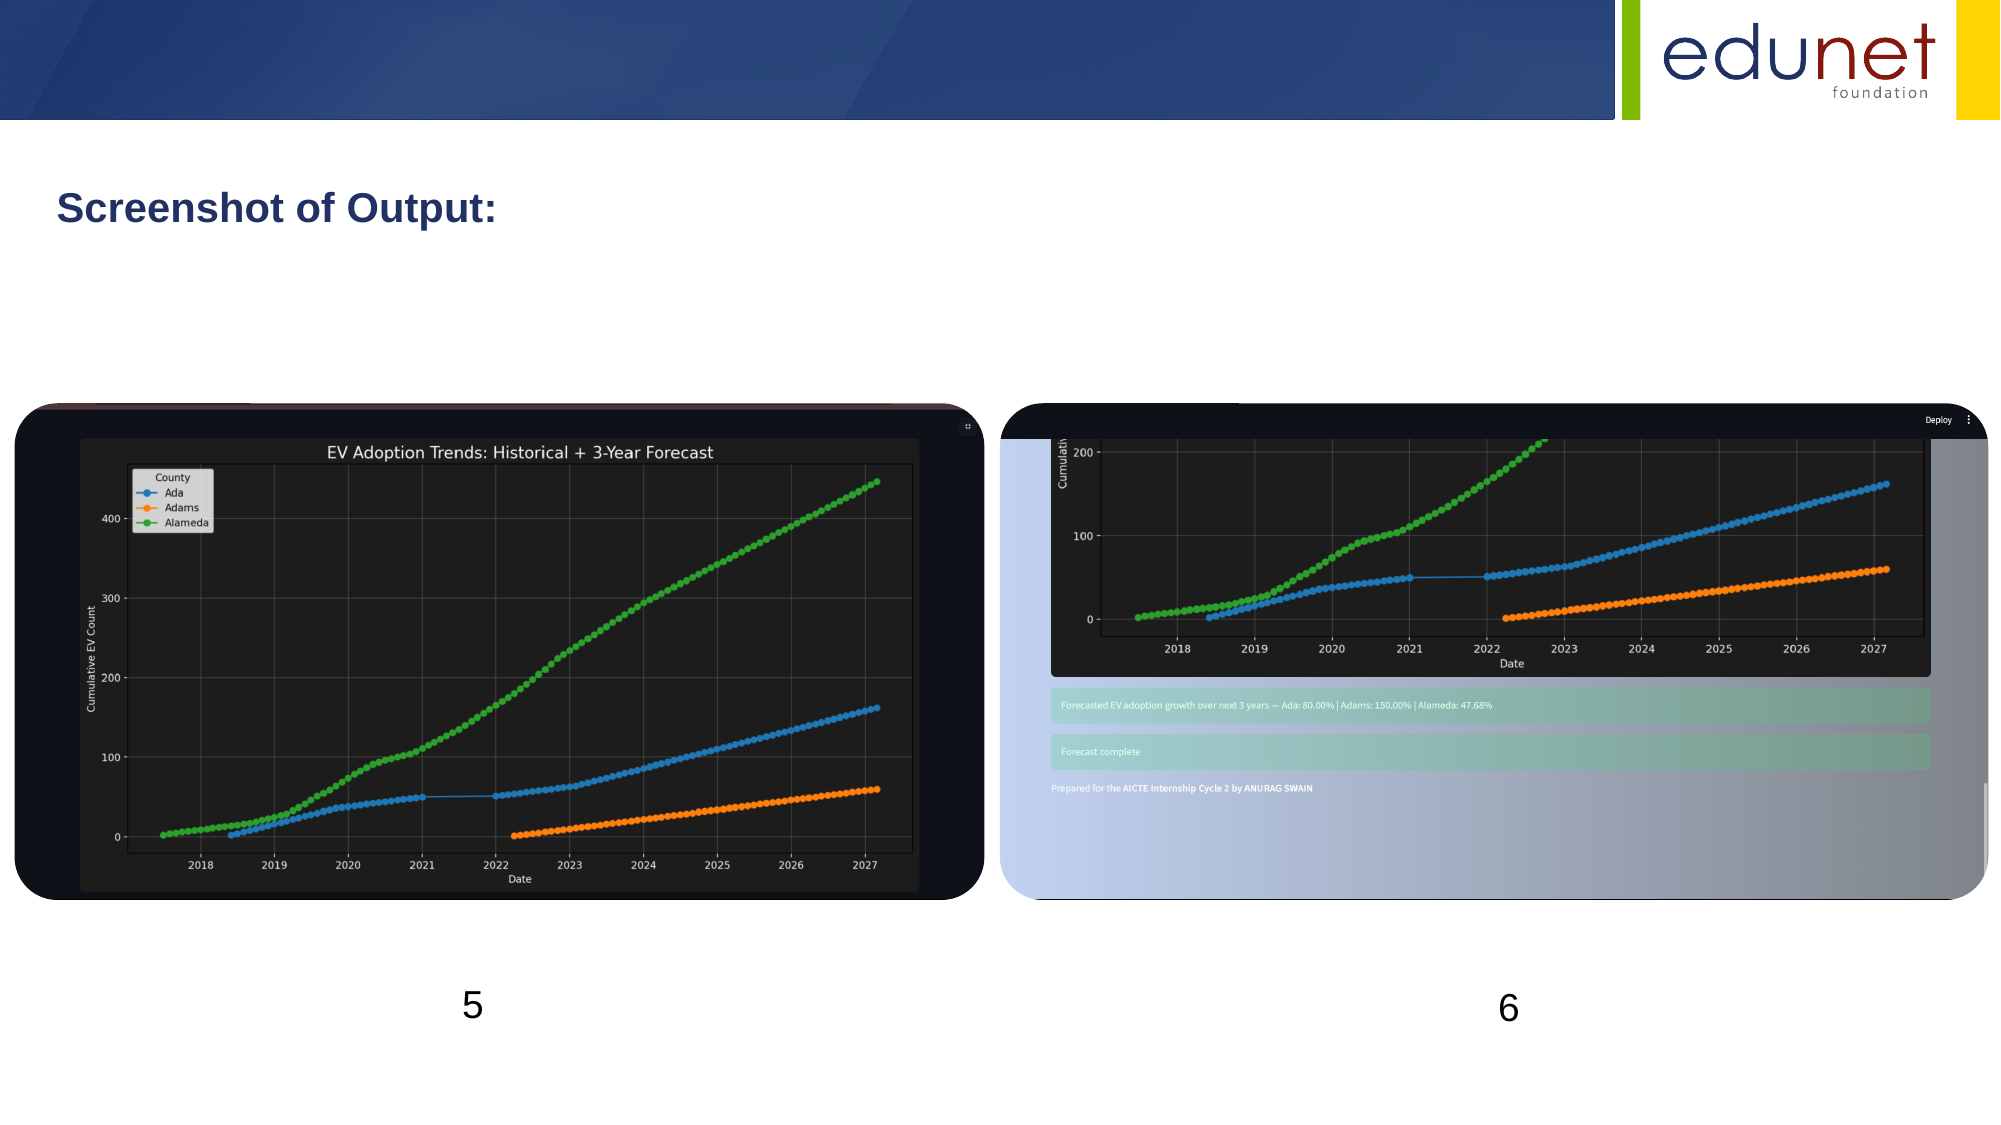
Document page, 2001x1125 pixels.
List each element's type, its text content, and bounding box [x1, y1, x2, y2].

picture [1652, 12, 1948, 108]
text_box Screenshot of Output: [41, 172, 1043, 238]
text_box 6 [1483, 975, 1535, 1037]
picture [999, 403, 1989, 901]
text_box 5 [447, 972, 500, 1034]
picture [14, 403, 985, 901]
